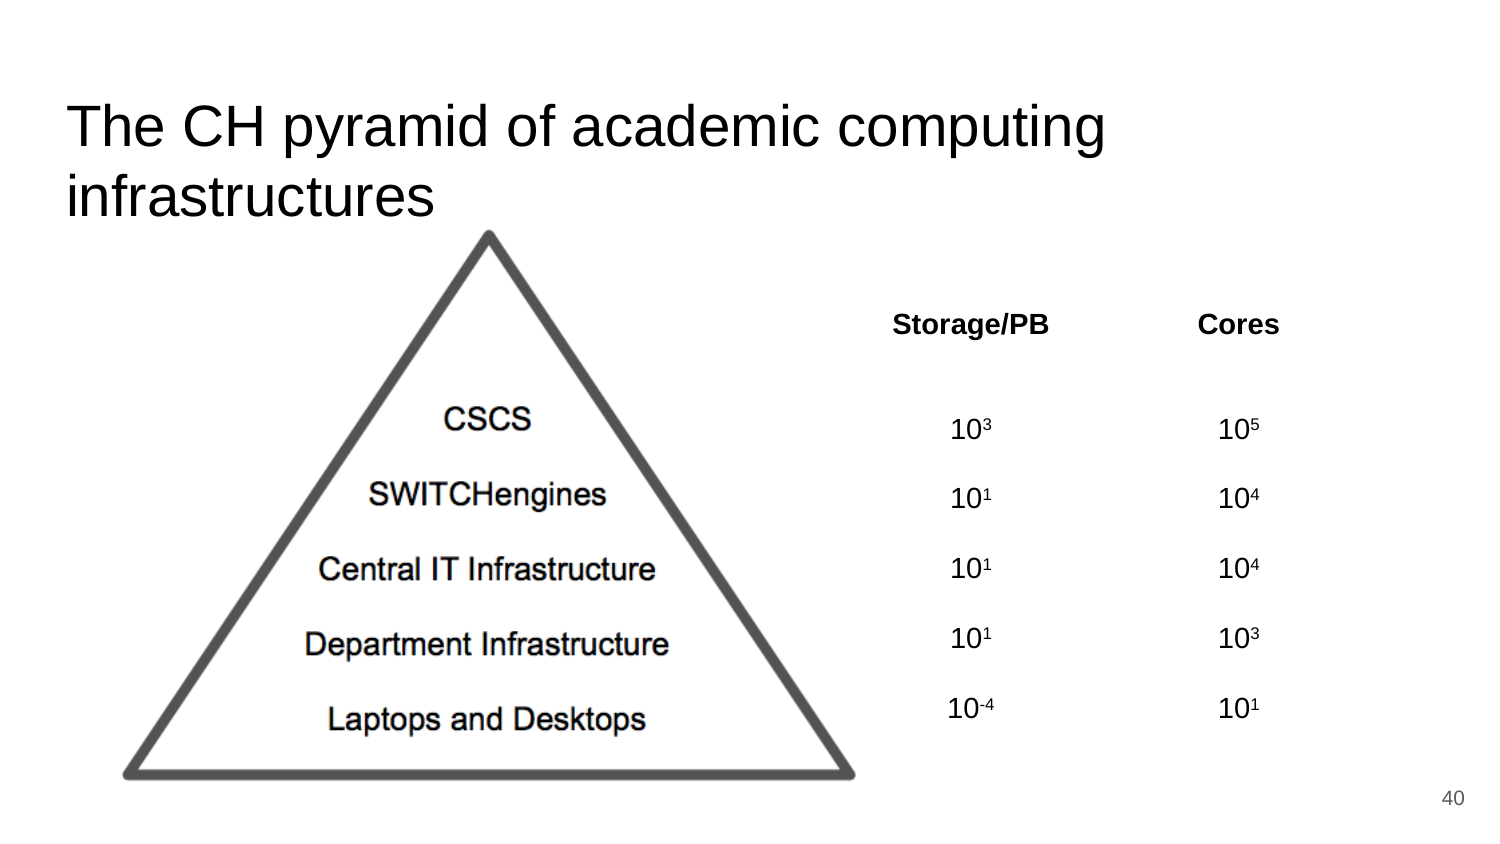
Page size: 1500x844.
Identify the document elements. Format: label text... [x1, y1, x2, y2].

picture [50, 191, 1167, 804]
slide_number 40 [1389, 764, 1480, 830]
text_box Cores 105 104 104 103 101 [1171, 220, 1356, 679]
title The CH pyramid of academic computing infrastructures [51, 72, 1449, 167]
